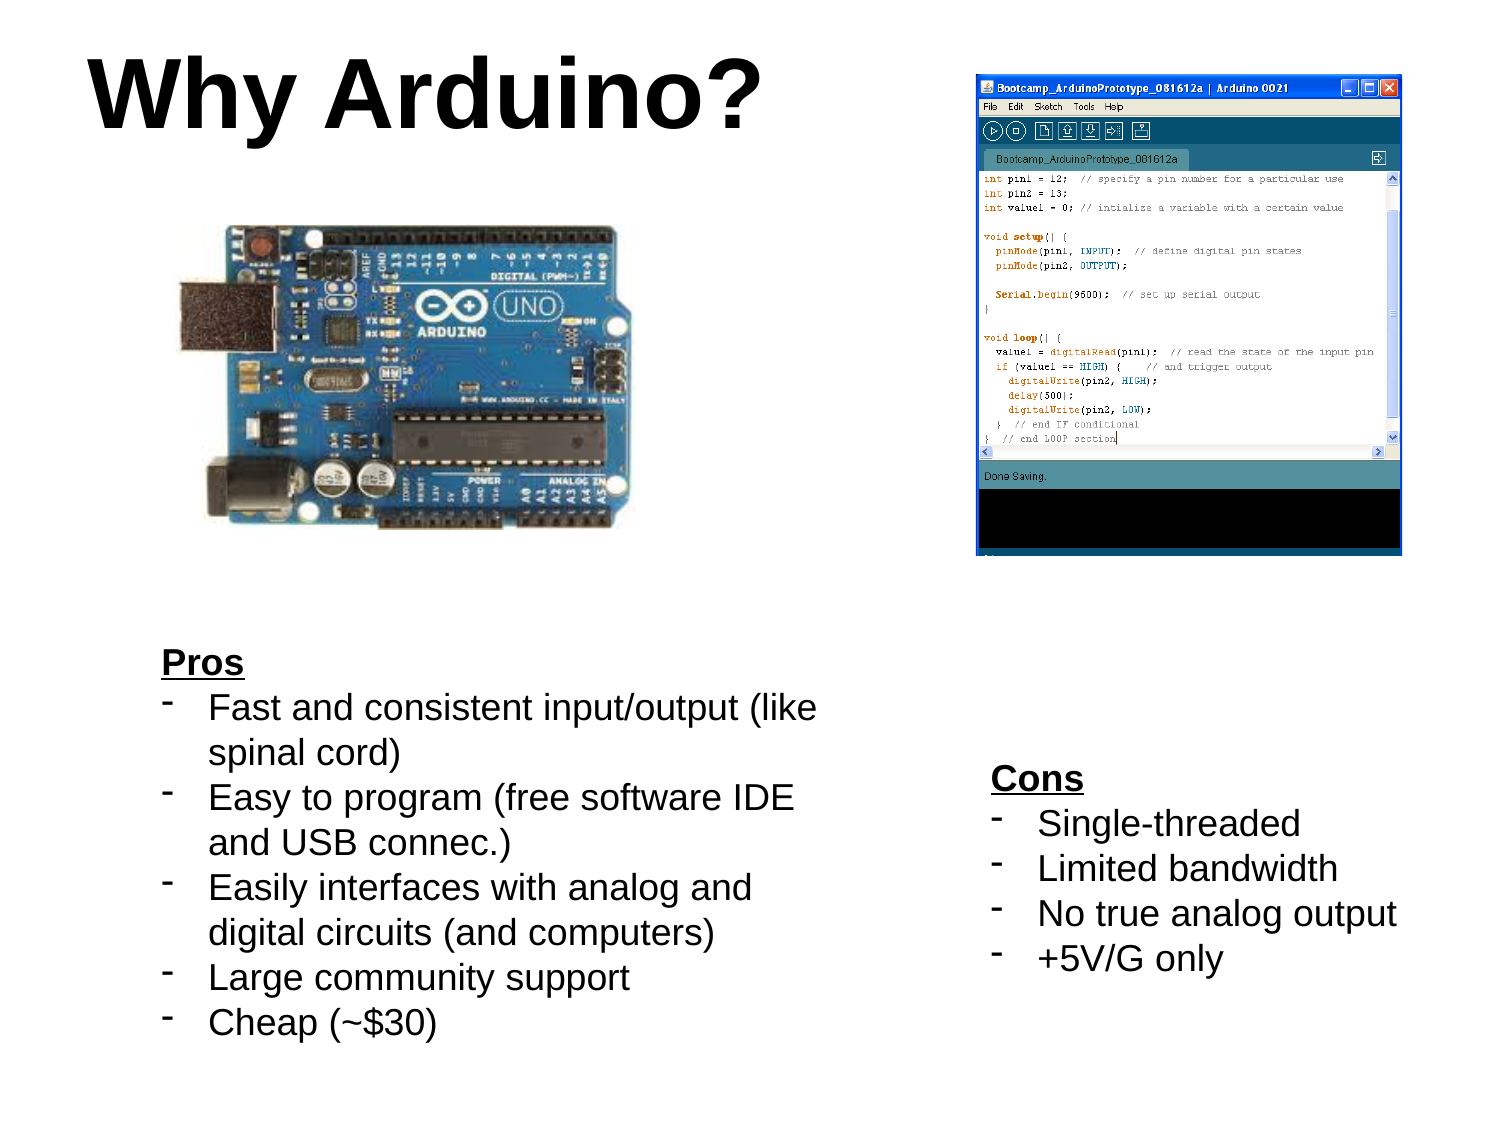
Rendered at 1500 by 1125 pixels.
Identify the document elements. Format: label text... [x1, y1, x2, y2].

text_box Why Arduino? [72, 21, 946, 156]
picture [975, 74, 1403, 557]
text_box Pros Fast and consistent input/output (like spinal cord) Easy to program (free software IDE and USB connec.) Easily interfaces with analog and digital circuits (and computers) Large community support Cheap (~$30) [146, 630, 841, 1096]
picture [175, 223, 635, 531]
text_box Cons Single-threaded Limited bandwidth No true analog output +5V/G only [975, 746, 1500, 1032]
